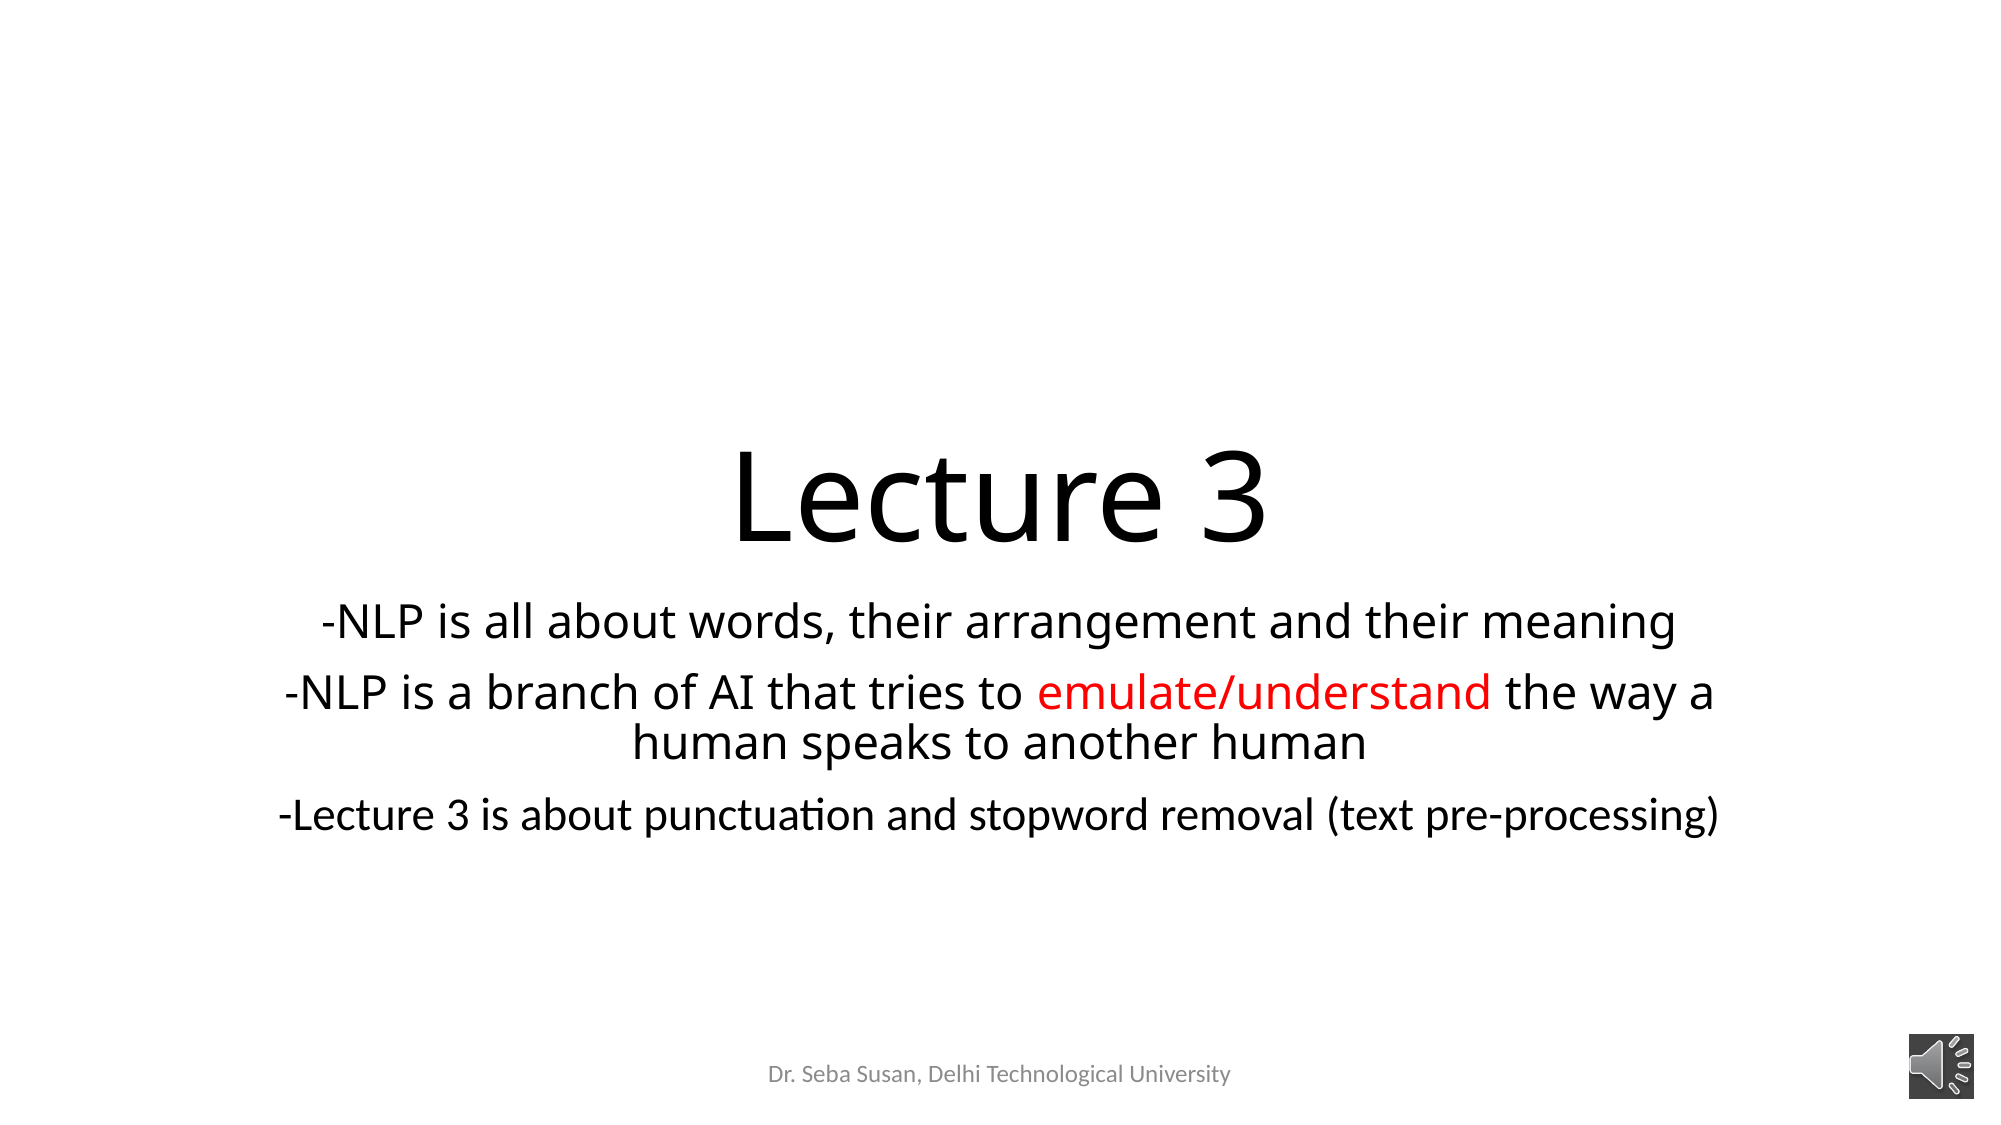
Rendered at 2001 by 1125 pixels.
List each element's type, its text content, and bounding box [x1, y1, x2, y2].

footer Dr. Seba Susan, Delhi Technological University [662, 1042, 1338, 1103]
title Lecture 3 [249, 184, 1750, 576]
picture [1908, 1033, 1975, 1100]
subtitle -NLP is all about words, their arrangement and their meaning -NLP is a branch of AI that tries to emulate/understand the way a human speaks to another human -Lecture 3 is about punctuation and stopword removal (text pre-processing) [249, 590, 1750, 863]
